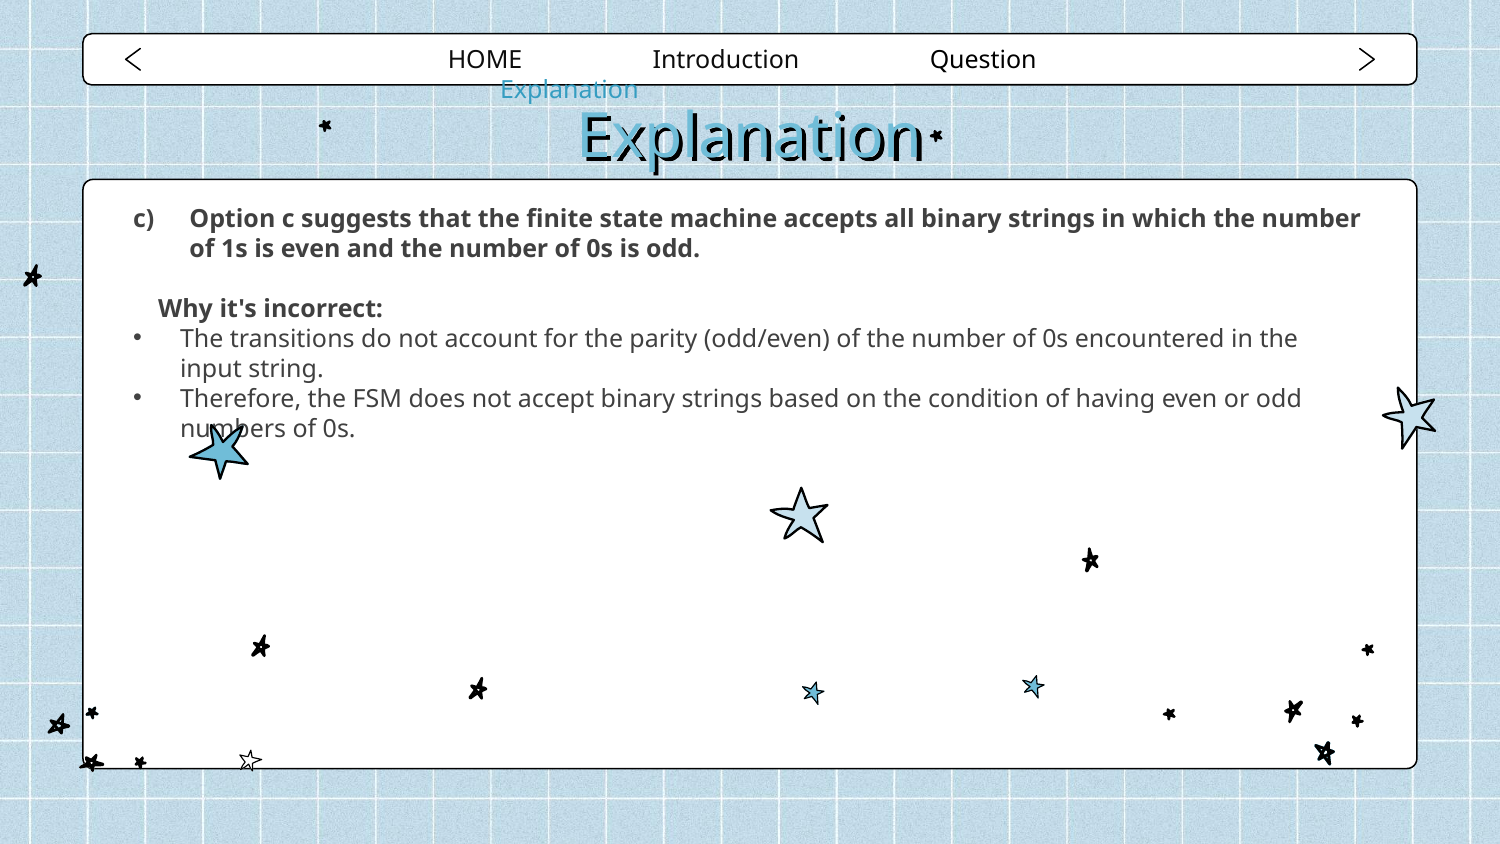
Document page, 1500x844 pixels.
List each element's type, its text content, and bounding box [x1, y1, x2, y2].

text_box [251, 634, 270, 658]
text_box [774, 486, 830, 551]
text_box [1381, 386, 1437, 450]
text_box [23, 264, 42, 287]
text_box [1361, 643, 1375, 657]
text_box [1283, 699, 1365, 766]
text_box HOME Introduction Question Explanation [433, 35, 1125, 111]
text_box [1021, 674, 1045, 699]
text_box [801, 681, 825, 706]
text_box [82, 33, 1417, 85]
text_box [1162, 708, 1176, 721]
text_box [1081, 547, 1099, 573]
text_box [47, 706, 148, 773]
text_box [468, 676, 488, 700]
text_box [318, 120, 332, 133]
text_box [239, 749, 263, 772]
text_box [192, 417, 248, 482]
picture [0, 0, 1500, 844]
list Option c suggests that the finite state machine accepts all binary strings in which the number of 1s is even and the number of 0s is odd. Why it's incorrect: The transitions do not account for the parity (odd/even) of the number of 0s encountered in the input string. Therefore, the FSM does not accept binary strings based on the condition of having even or odd numbers of 0s. [118, 187, 1382, 759]
title Explanation [118, 93, 1382, 172]
text_box [929, 130, 943, 143]
